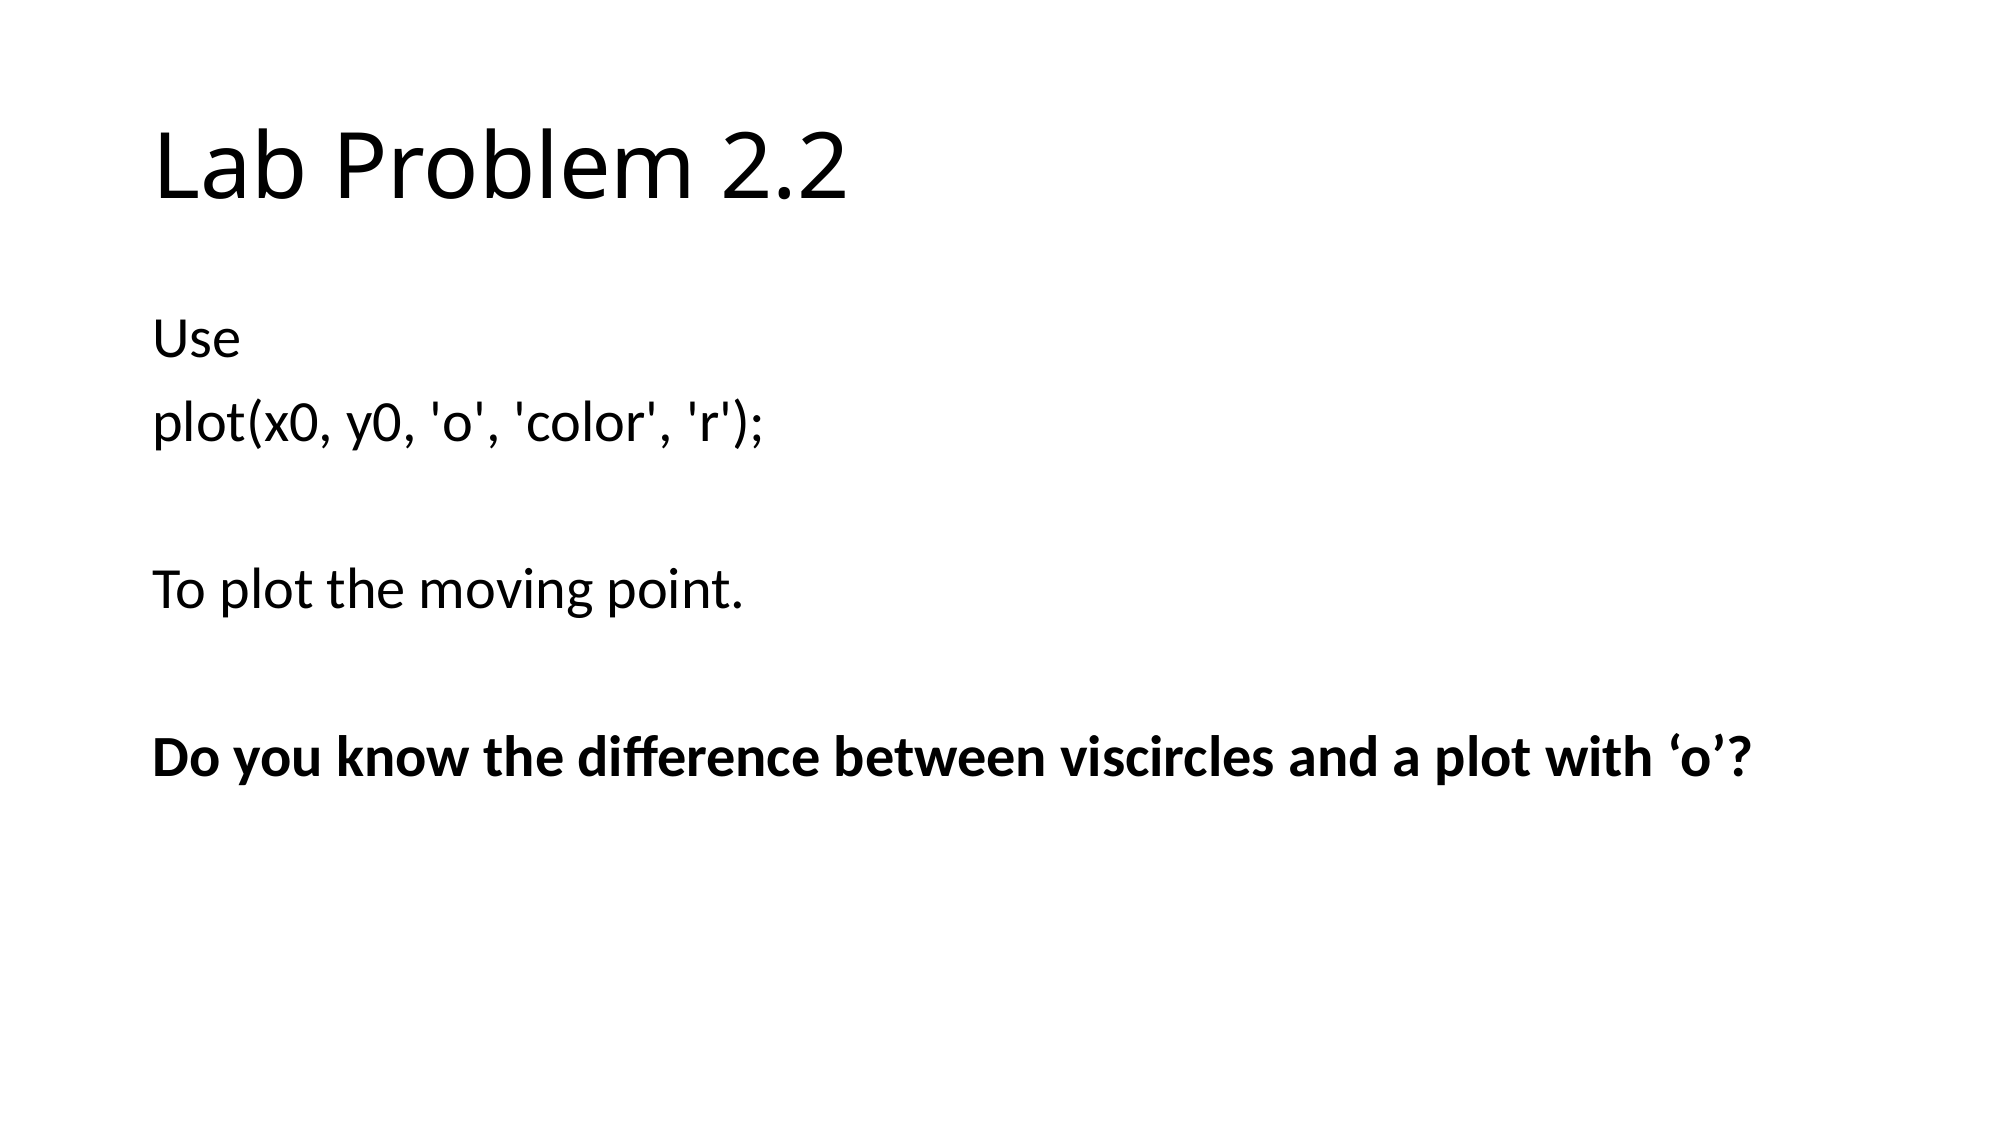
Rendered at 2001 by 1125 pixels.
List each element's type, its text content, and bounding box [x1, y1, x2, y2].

title Lab Problem 2.2 [137, 59, 1863, 278]
list Use plot(x0, y0, 'o', 'color', 'r'); To plot the moving point. Do you know the difference between viscircles and a plot with ‘o’? [137, 299, 1863, 1014]
